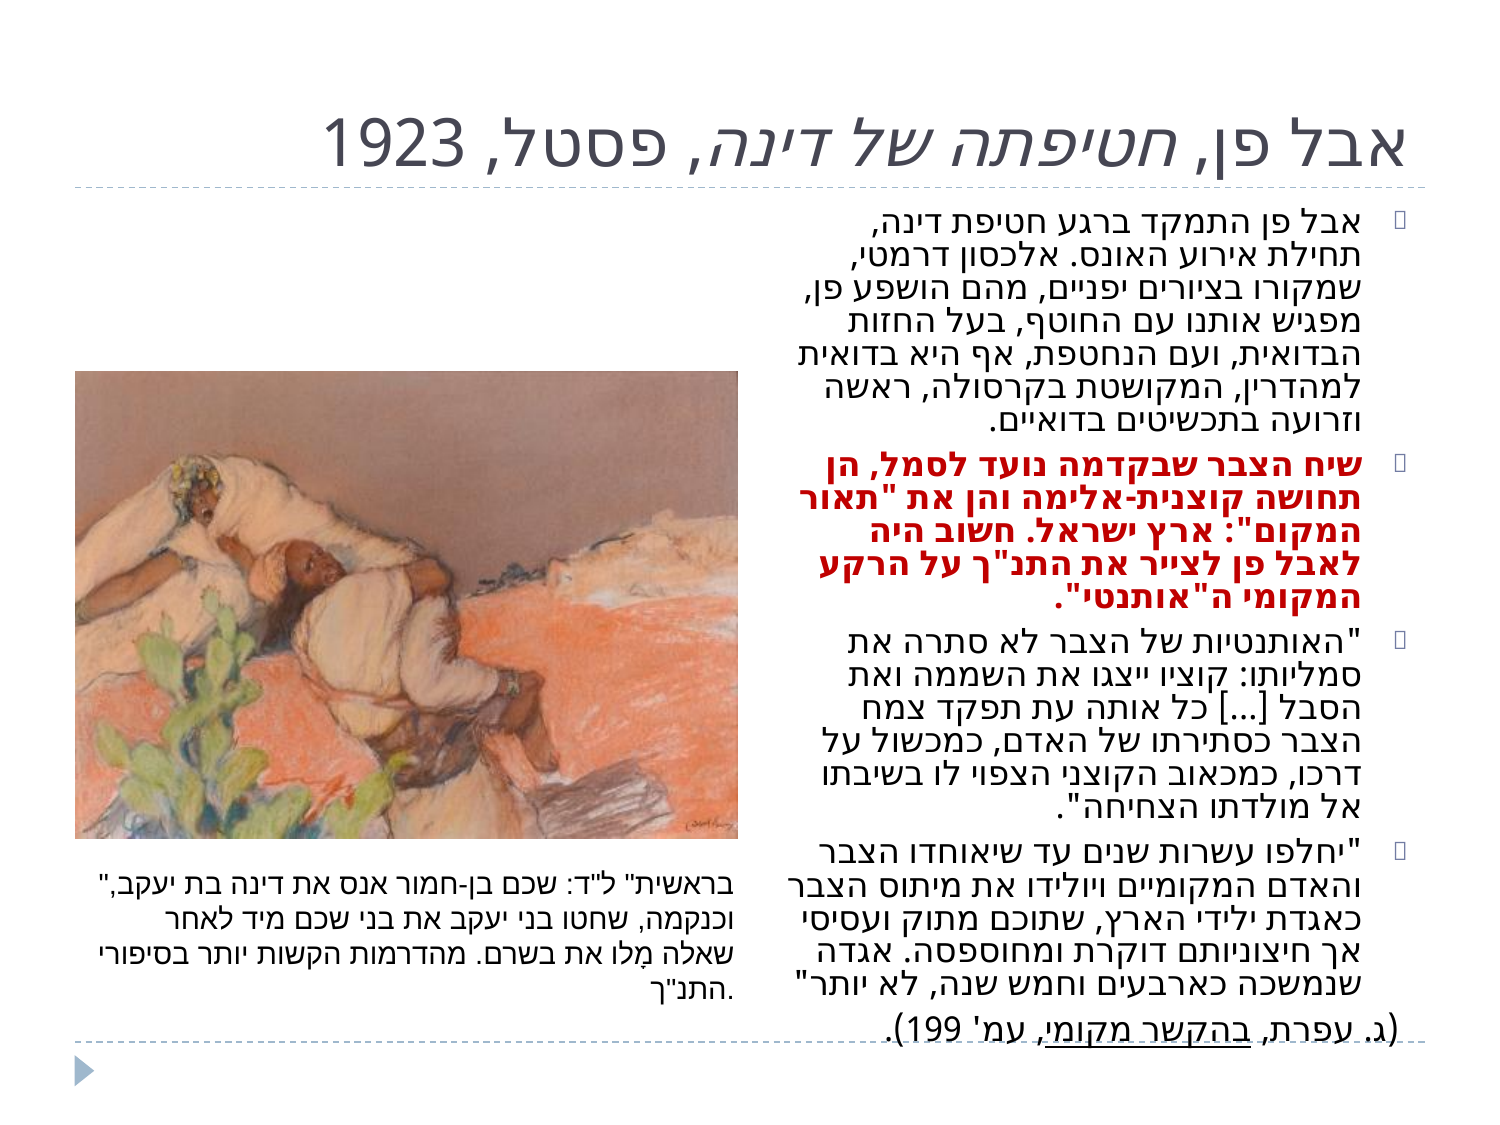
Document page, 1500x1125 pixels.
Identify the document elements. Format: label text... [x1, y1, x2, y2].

title אבל פן, חטיפתה של דינה, פסטל, 1923 [75, 37, 1425, 188]
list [74, 370, 739, 839]
text_box "בראשית" ל"ד: שכם בן-חמור אנס את דינה בת יעקב, וכנקמה, שחטו בני יעקב את בני שכם מיד לאחר שאלה מָלו את בשרם. מהדרמות הקשות יותר בסיפורי התנ"ך. [76, 857, 750, 979]
list אבל פן התמקד ברגע חטיפת דינה, תחילת אירוע האונס. אלכסון דרמטי, שמקורו בציורים יפניים, מהם הושפע פן, מפגיש אותנו עם החוטף, בעל החזות הבדואית, ועם הנחטפת, אף היא בדואית למהדרין, המקושטת בקרסולה, ראשה וזרועה בתכשיטים בדואיים. שיח הצבר שבקדמה נועד לסמל, הן תחושה קוצנית-אלימה והן את "תאור המקום": ארץ ישראל. חשוב היה לאבל פן לצייר את התנ"ך על הרקע המקומי ה"אותנטי". "האותנטיות של הצבר לא סתרה את סמליותו: קוציו ייצגו את השממה ואת הסבל [...] כל אותה עת תפקד צמח הצבר כסתירתו של האדם, כמכשול על דרכו, כמכאוב הקוצני הצפוי לו בשיבתו אל מולדתו הצחיחה". "יחלפו עשרות שנים עד שיאוחדו הצבר והאדם המקומיים ויולידו את מיתוס הצבר כאגדת ילידי הארץ, שתוכם מתוק ועסיסי אך חיצוניותם דוקרת ומחוספסה. אגדה שנמשכה כארבעים וחמש שנה, לא יותר" (ג. עפרת, בהקשר מקומי, עמ' 199). [759, 199, 1423, 1010]
